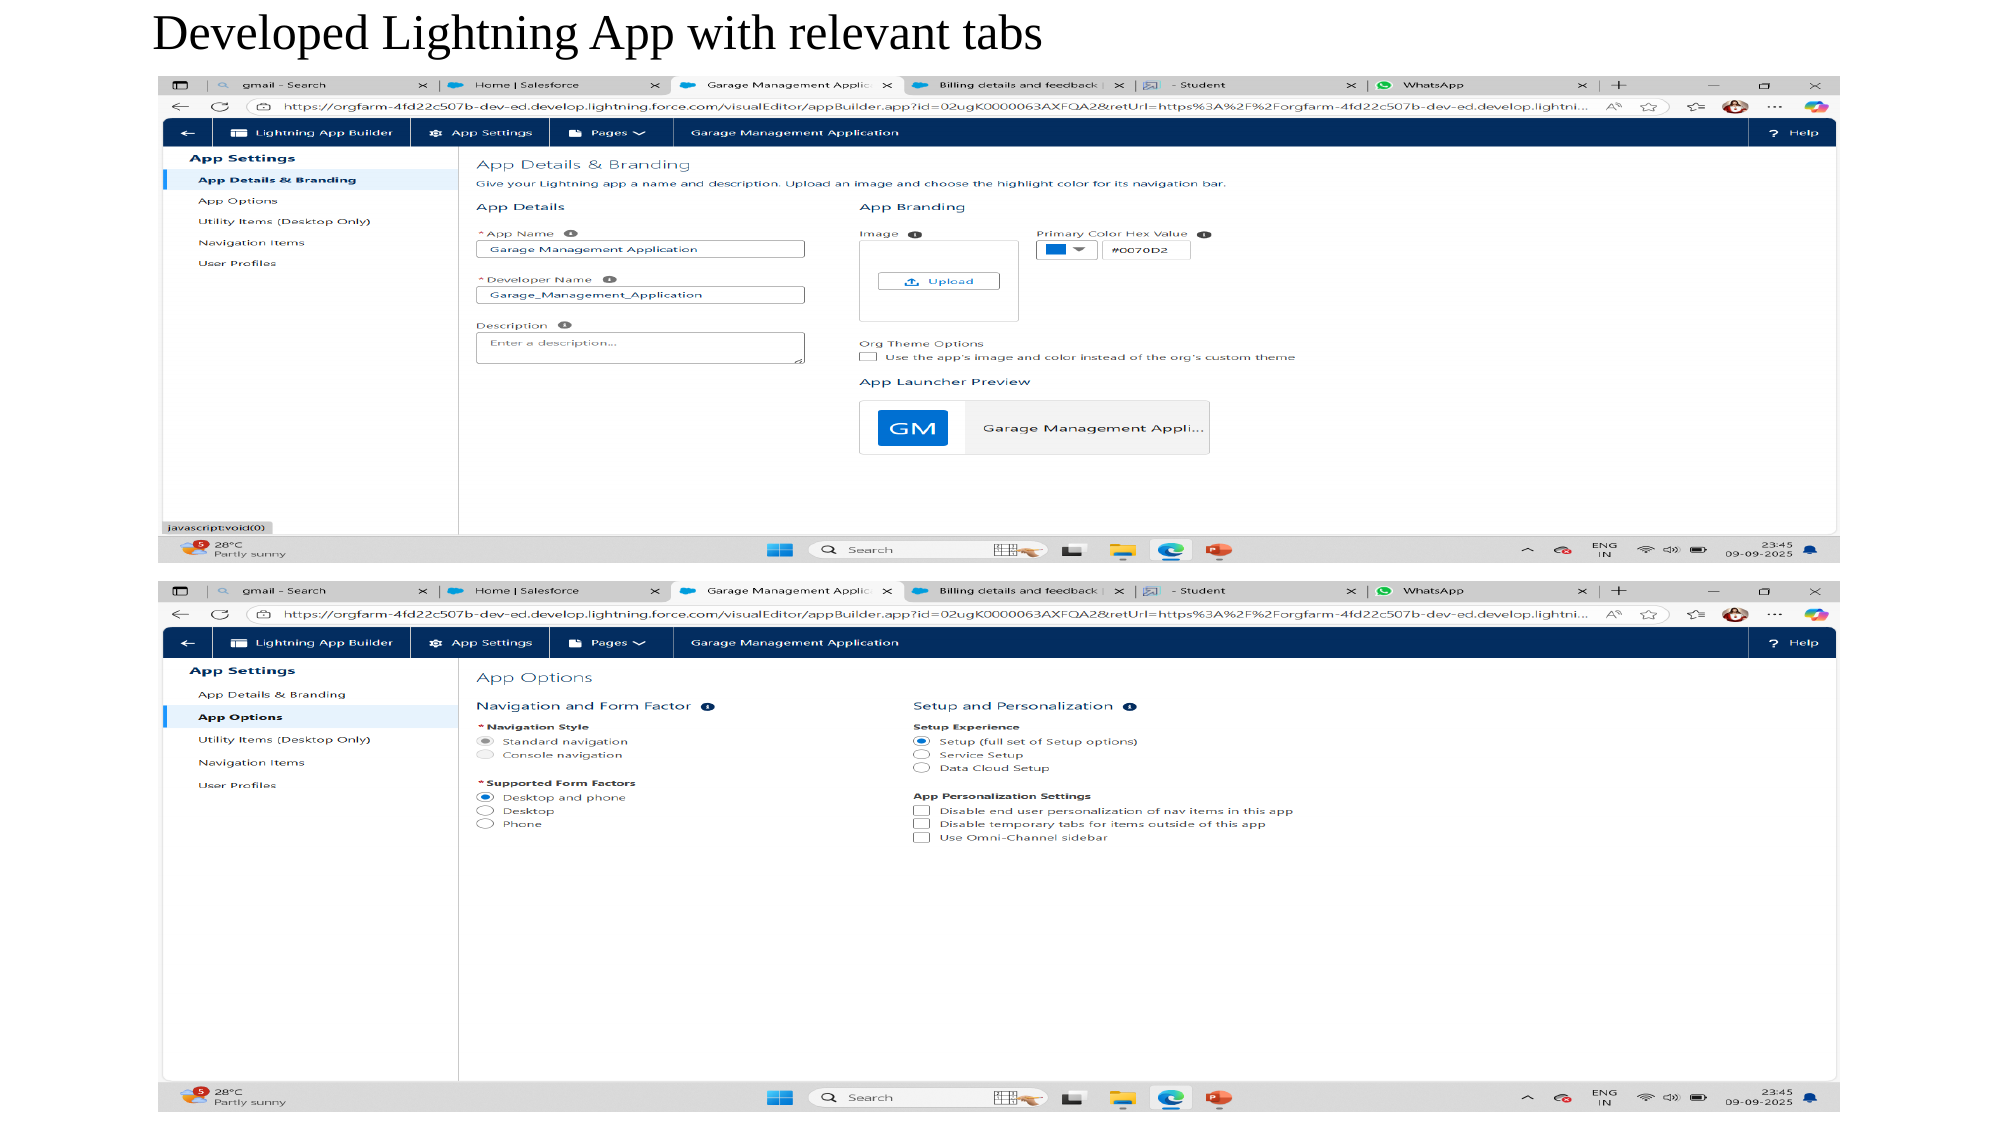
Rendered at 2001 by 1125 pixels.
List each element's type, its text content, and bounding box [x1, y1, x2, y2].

title Developed Lightning App with relevant tabs [137, 0, 1863, 112]
picture [158, 581, 1840, 1112]
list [158, 76, 1840, 563]
